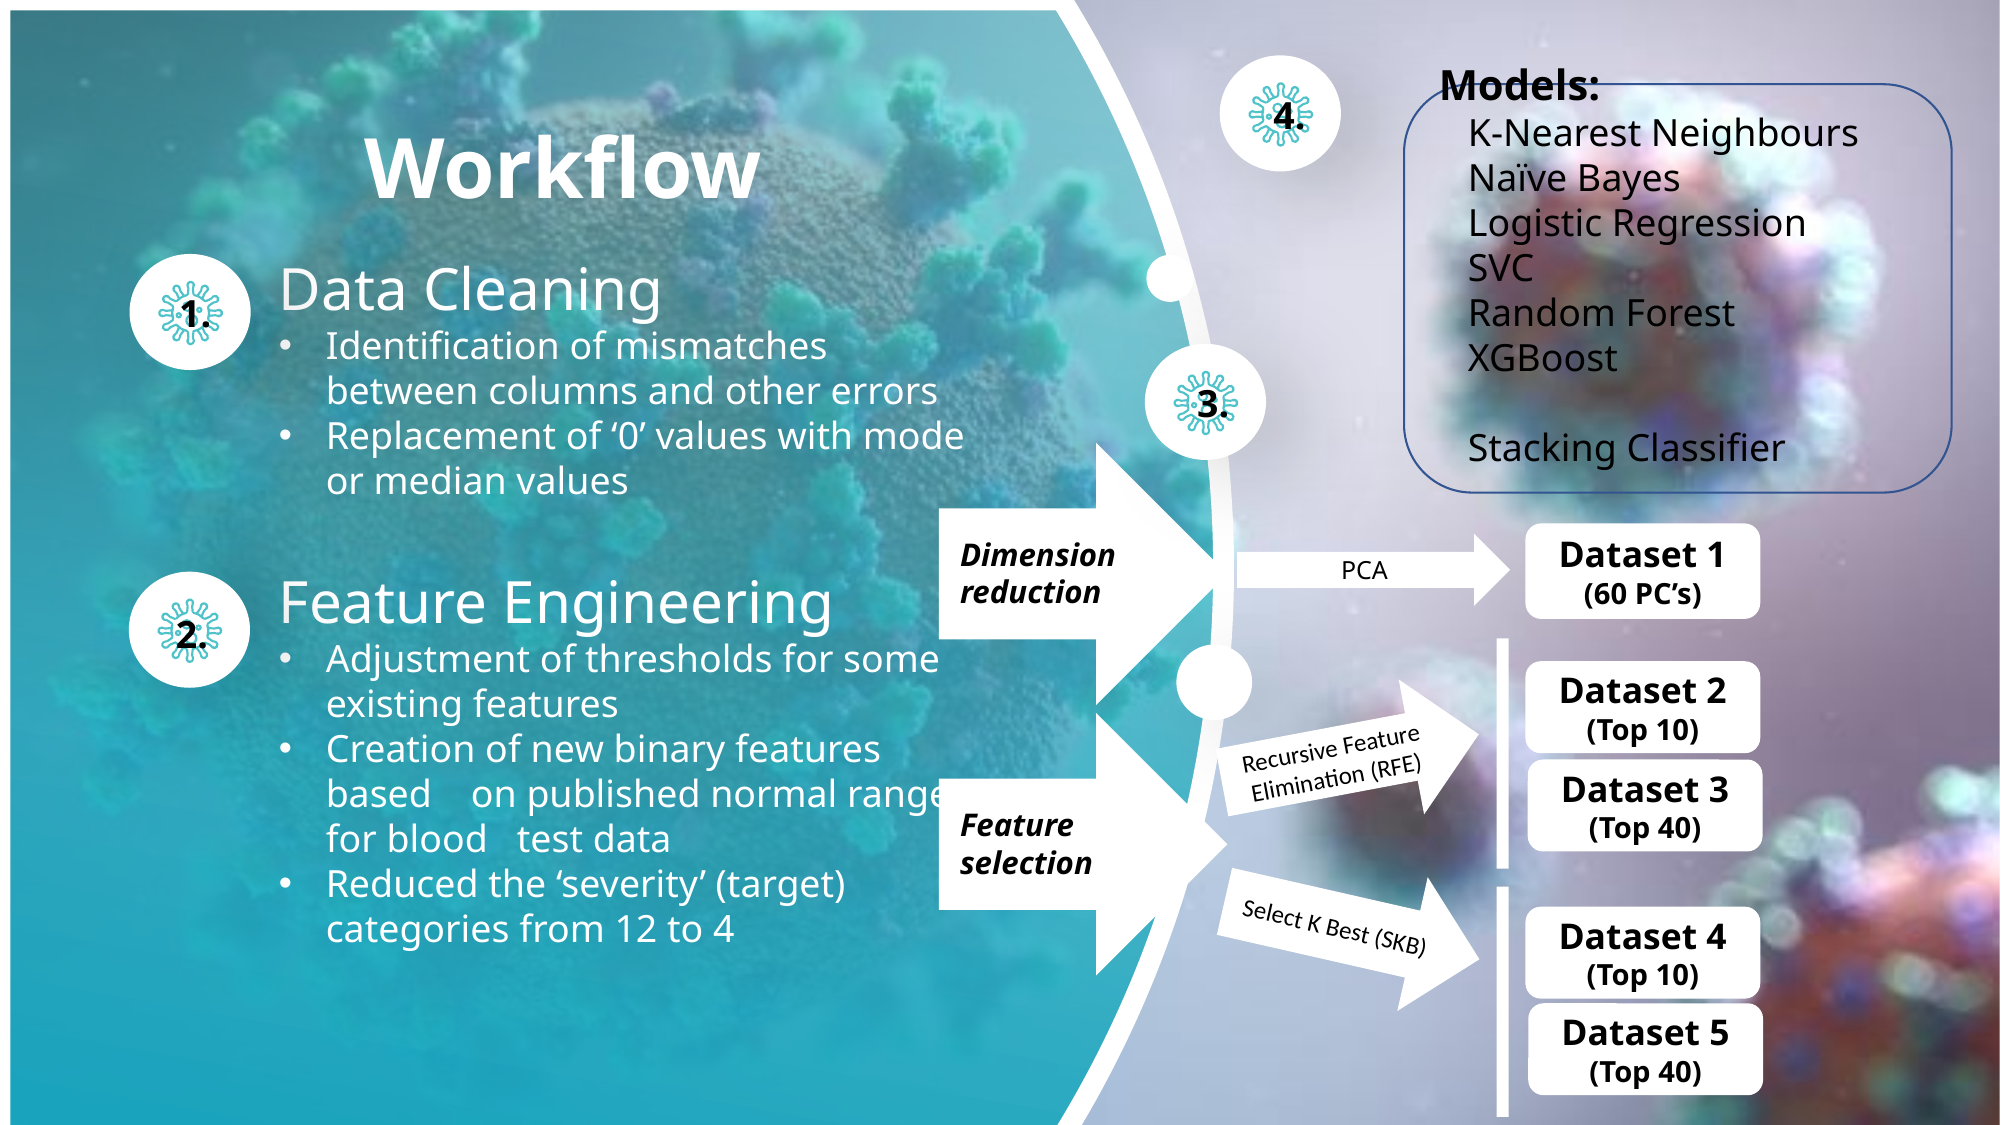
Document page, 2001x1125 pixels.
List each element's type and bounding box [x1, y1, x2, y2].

text_box [128, 557, 938, 962]
text_box [1219, 55, 1952, 493]
text_box [129, 253, 251, 371]
picture [0, 0, 2000, 1125]
text_box [938, 343, 1764, 1117]
